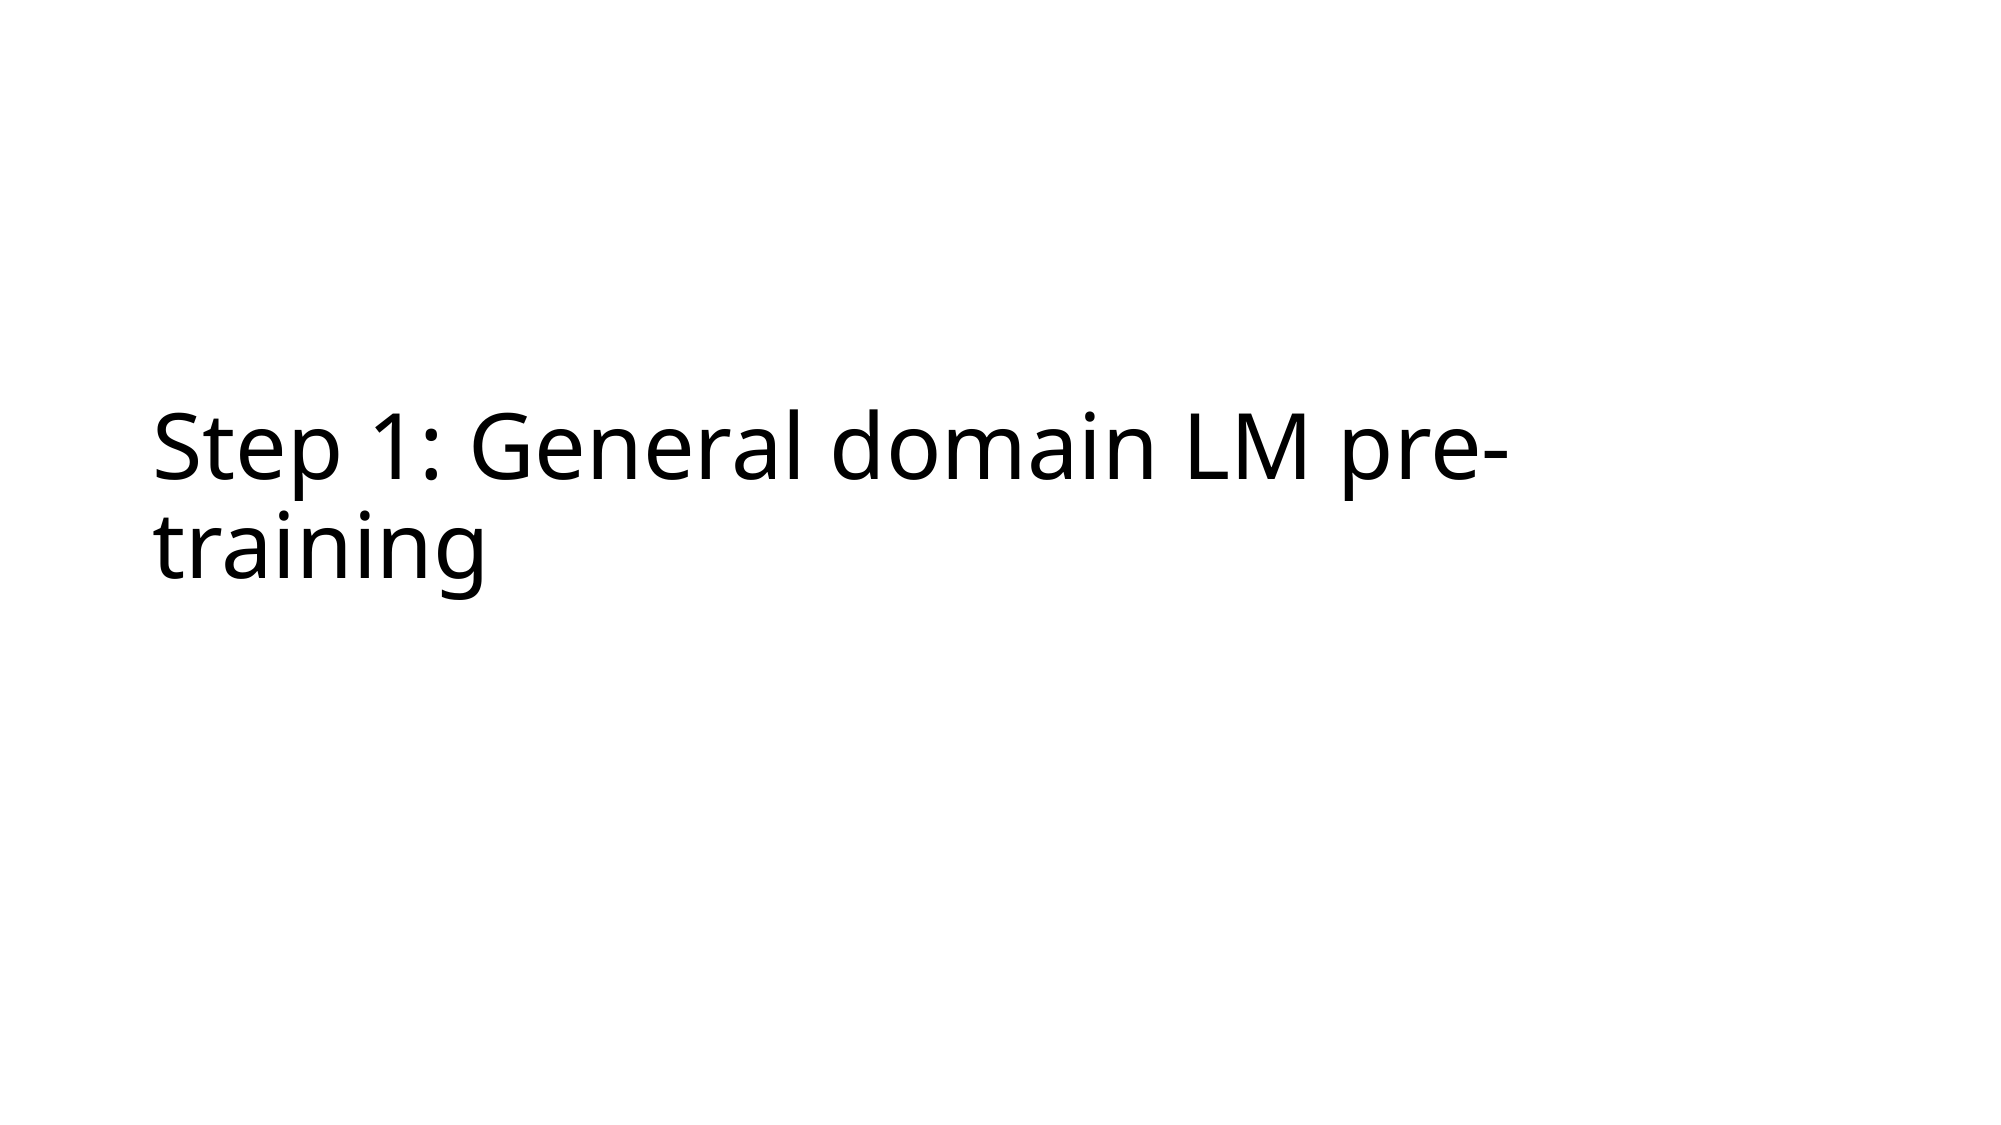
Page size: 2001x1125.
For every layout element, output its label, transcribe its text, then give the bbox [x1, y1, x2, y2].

title Step 1: General domain LM pre-training [137, 391, 1863, 609]
